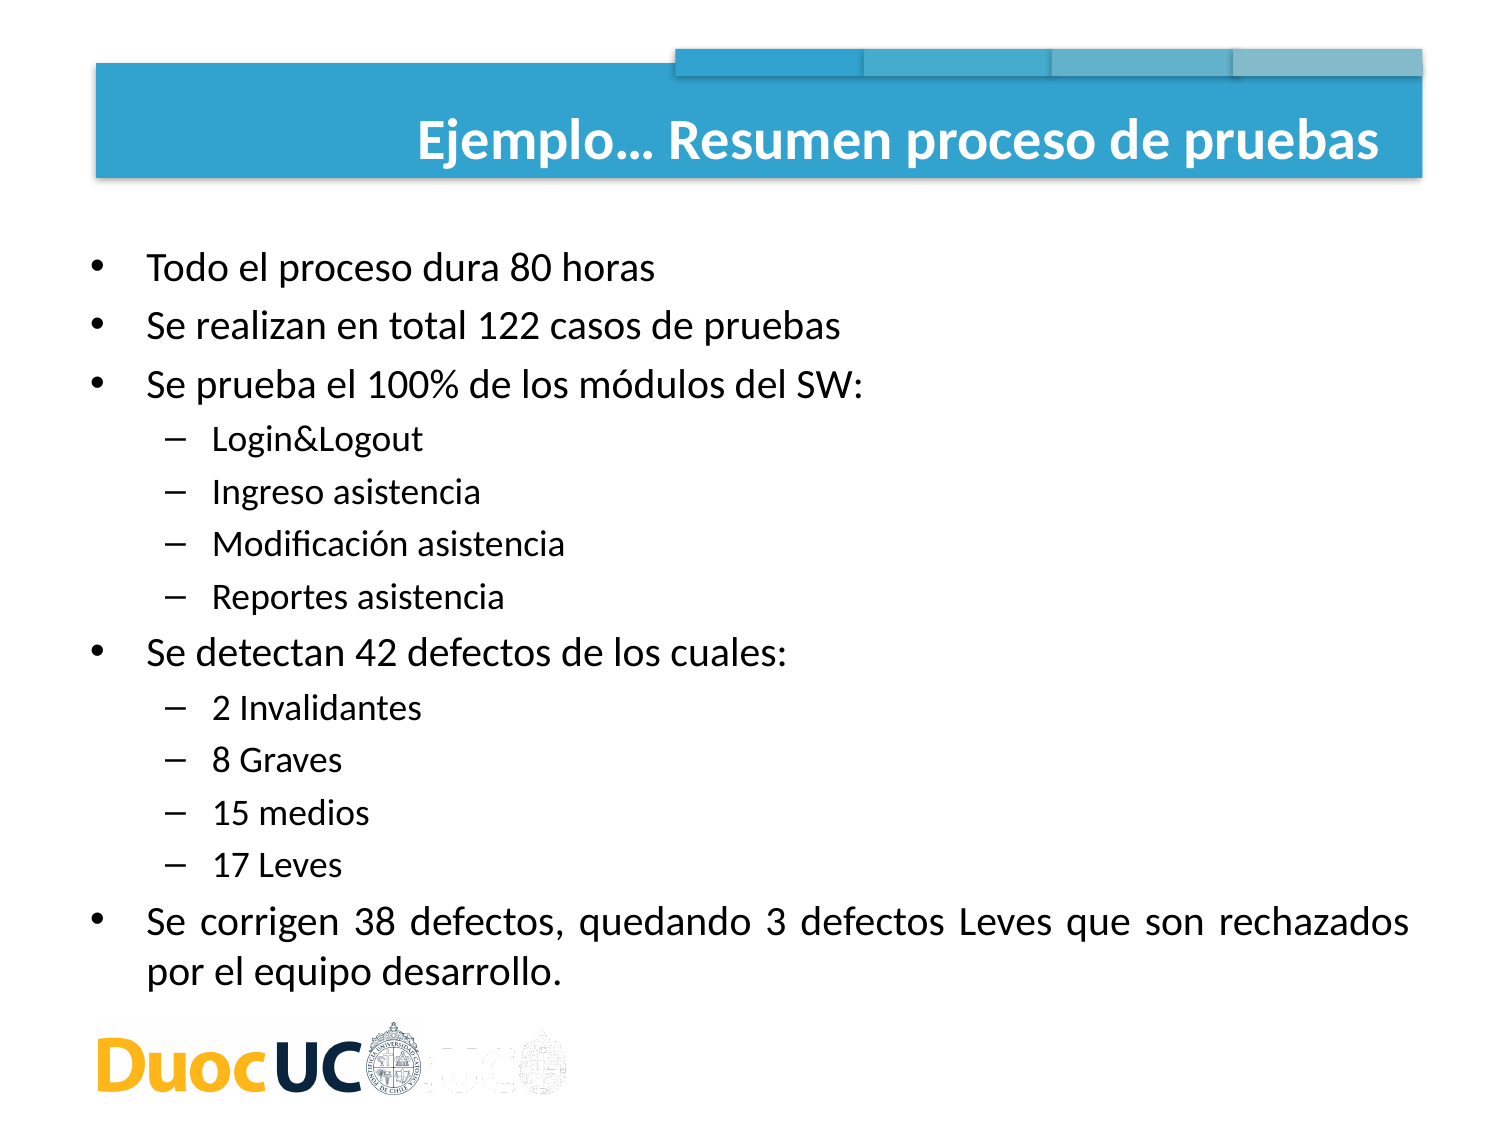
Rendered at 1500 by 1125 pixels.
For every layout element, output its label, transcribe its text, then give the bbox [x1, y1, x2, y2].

list Todo el proceso dura 80 horas Se realizan en total 122 casos de pruebas Se prueba el 100% de los módulos del SW: Login&Logout Ingreso asistencia Modificación asistencia Reportes asistencia Se detectan 42 defectos de los cuales: 2 Invalidantes 8 Graves 15 medios 17 Leves Se corrigen 38 defectos, quedando 3 defectos Leves que son rechazados por el equipo desarrollo. [75, 232, 1425, 975]
picture [96, 1021, 566, 1095]
text_box Ejemplo… Resumen proceso de pruebas [44, 42, 1395, 231]
